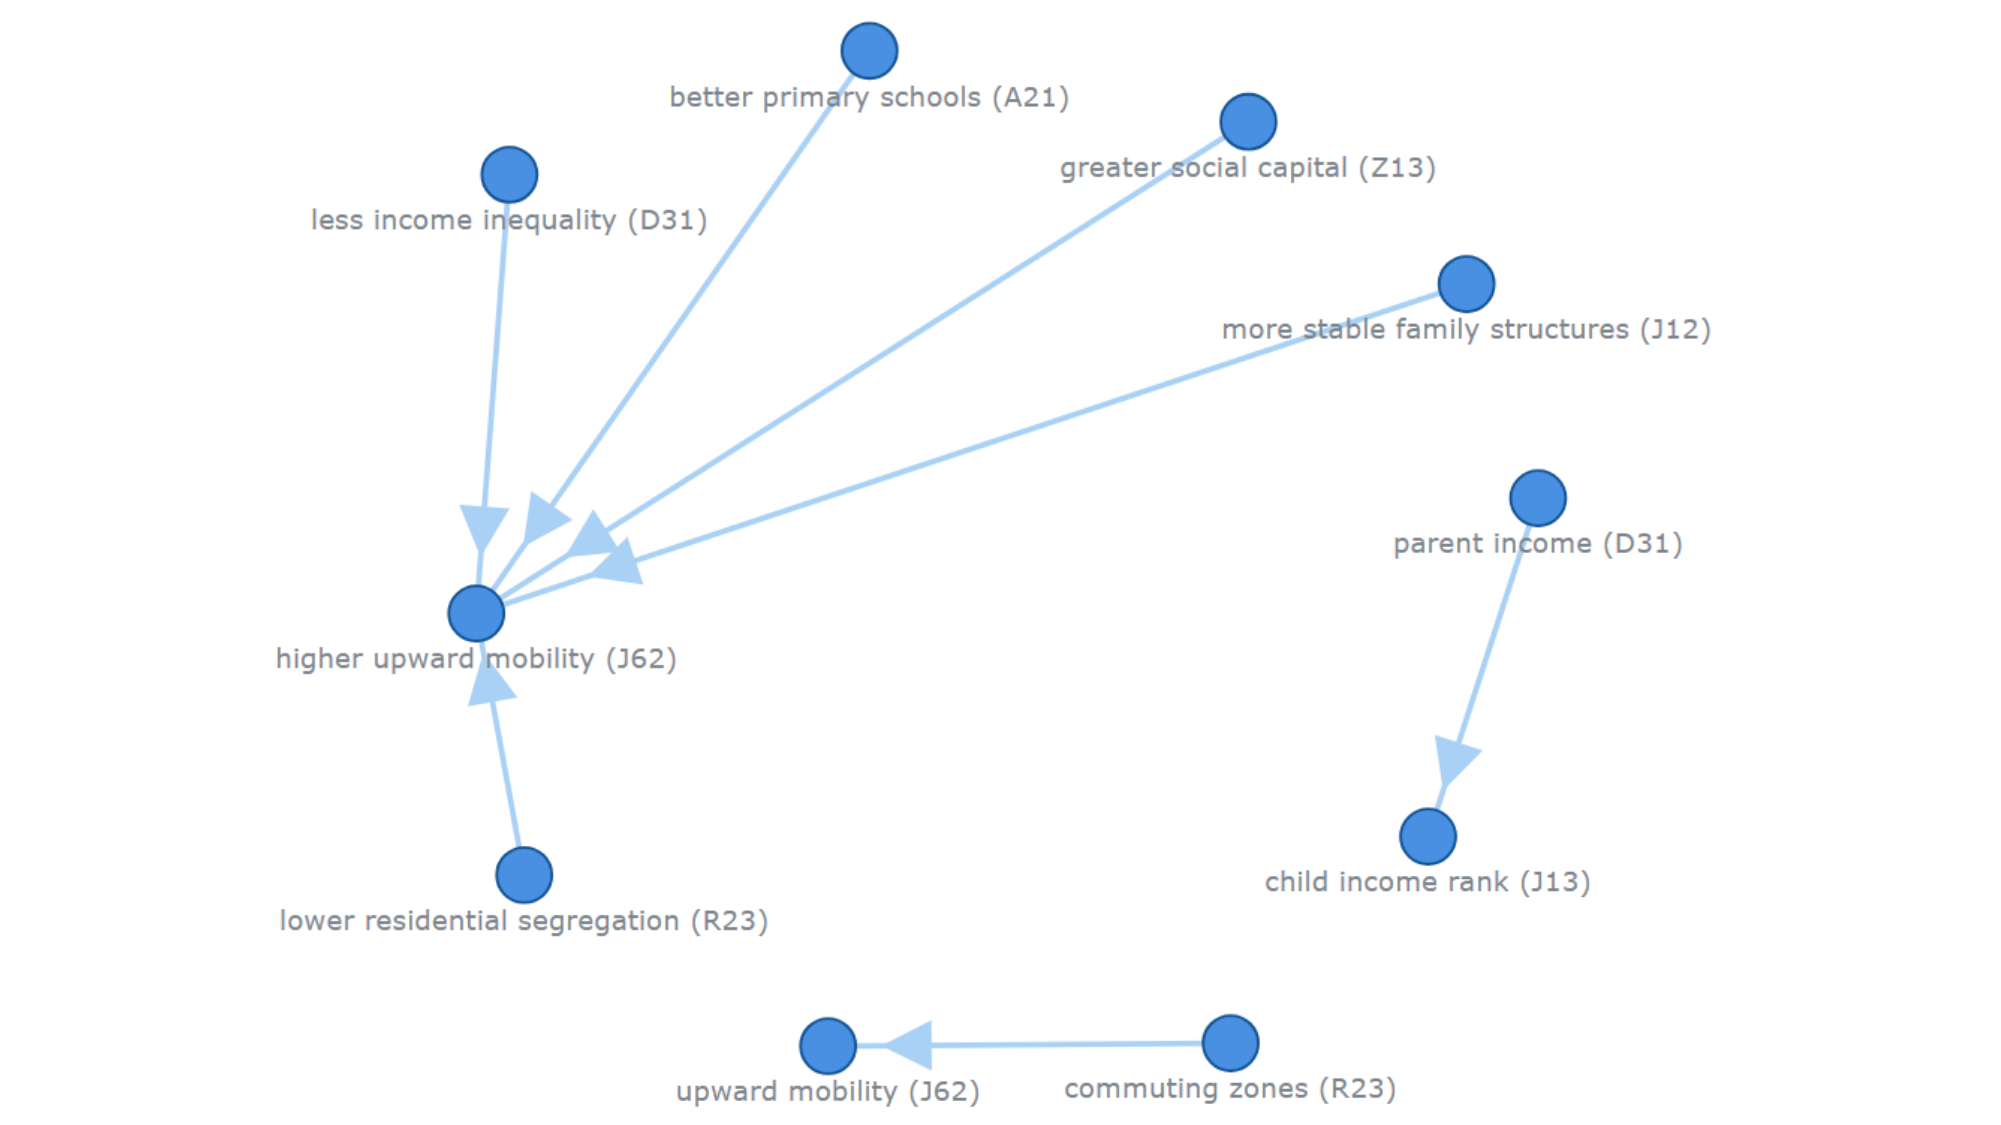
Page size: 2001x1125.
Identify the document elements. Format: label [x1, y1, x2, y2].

picture [239, 0, 1761, 1125]
